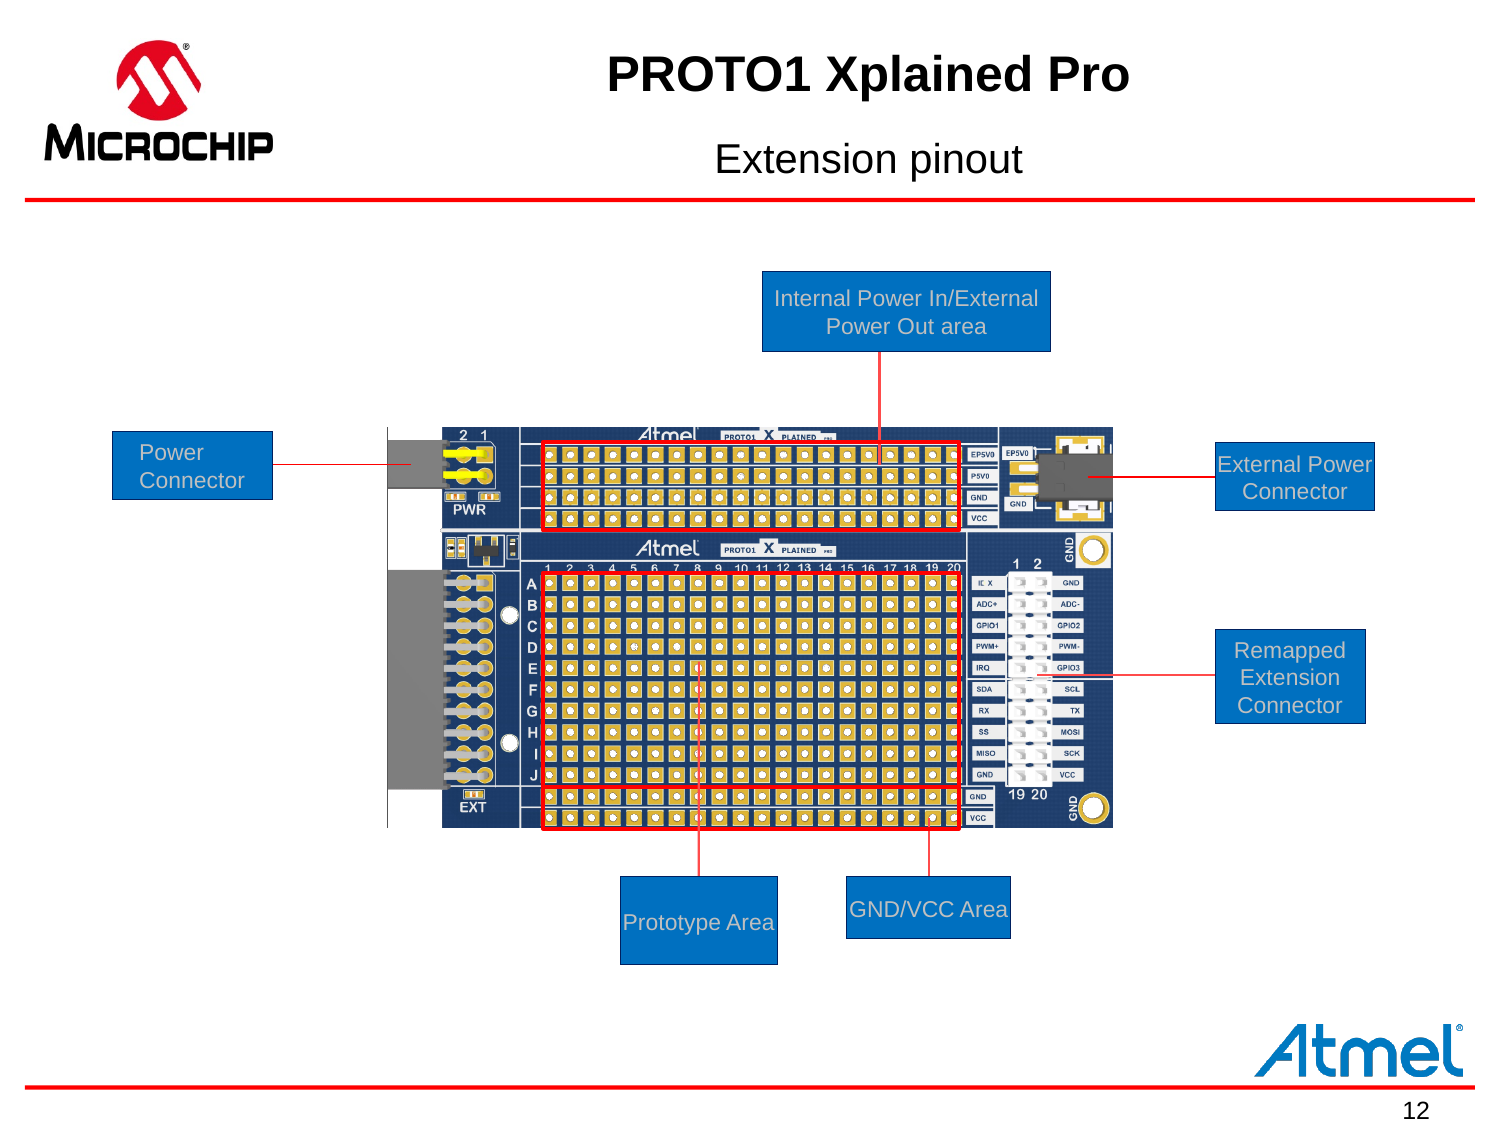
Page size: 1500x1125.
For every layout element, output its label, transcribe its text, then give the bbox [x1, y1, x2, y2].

text_box External Power Connector [1215, 442, 1375, 511]
picture [41, 38, 275, 163]
picture [387, 426, 1114, 828]
text_box Prototype Area [620, 876, 778, 965]
text_box GND/VCC Area [846, 876, 1011, 939]
text_box Internal Power In/External Power Out area [762, 271, 1051, 352]
list Extension pinout [312, 124, 1425, 182]
title PROTO1 Xplained Pro [312, 32, 1425, 124]
text_box Remapped Extension Connector [1215, 629, 1366, 724]
text_box Power Connector [112, 431, 273, 500]
picture [1253, 1024, 1463, 1078]
